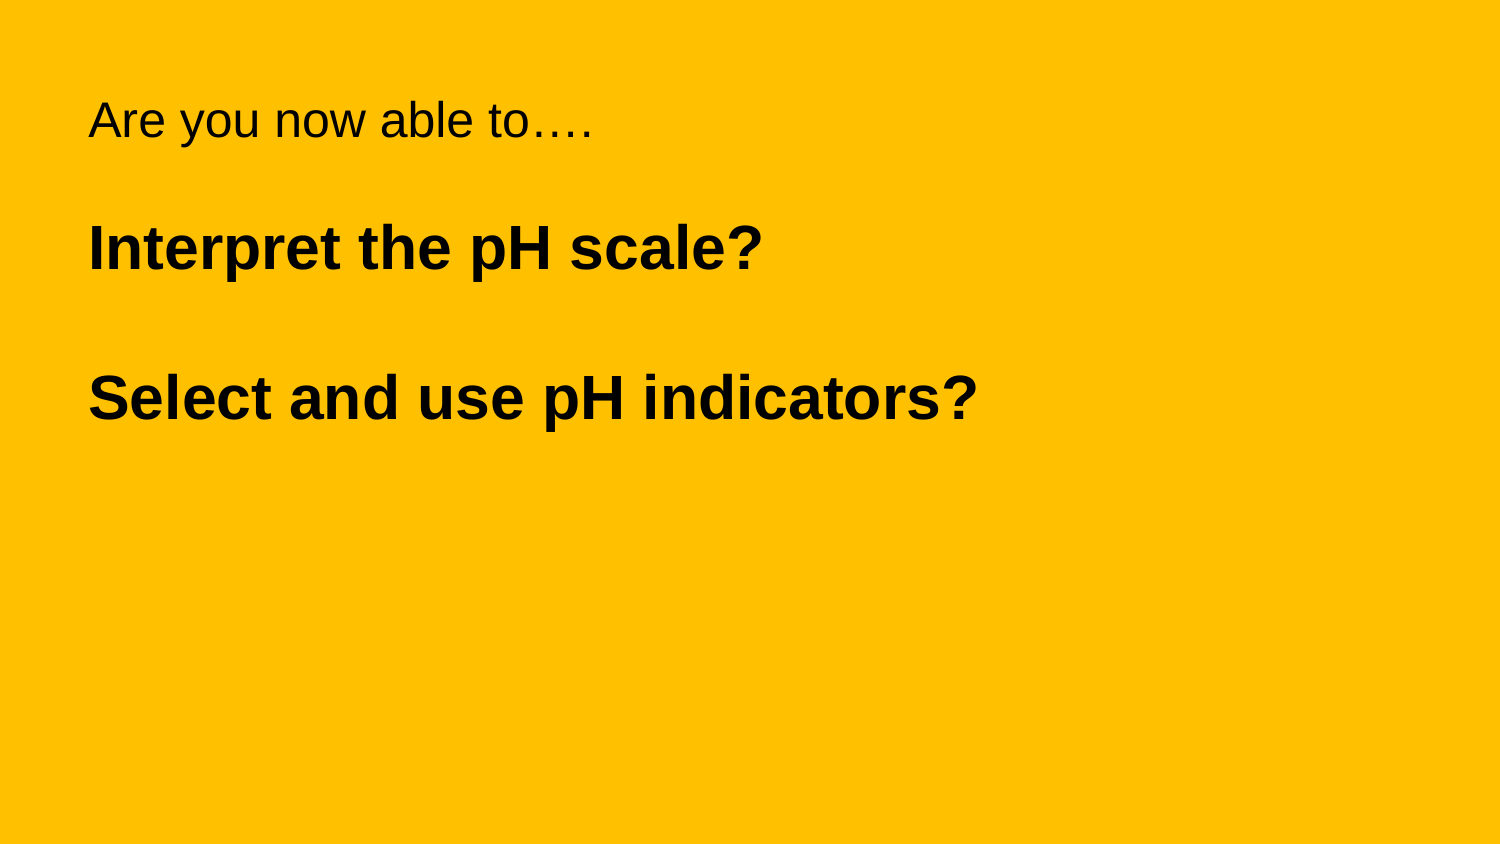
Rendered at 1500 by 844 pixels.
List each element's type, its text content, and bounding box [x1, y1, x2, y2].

text_box Are you now able to…. Interpret the pH scale? Select and use pH indicators? [73, 11, 1371, 795]
